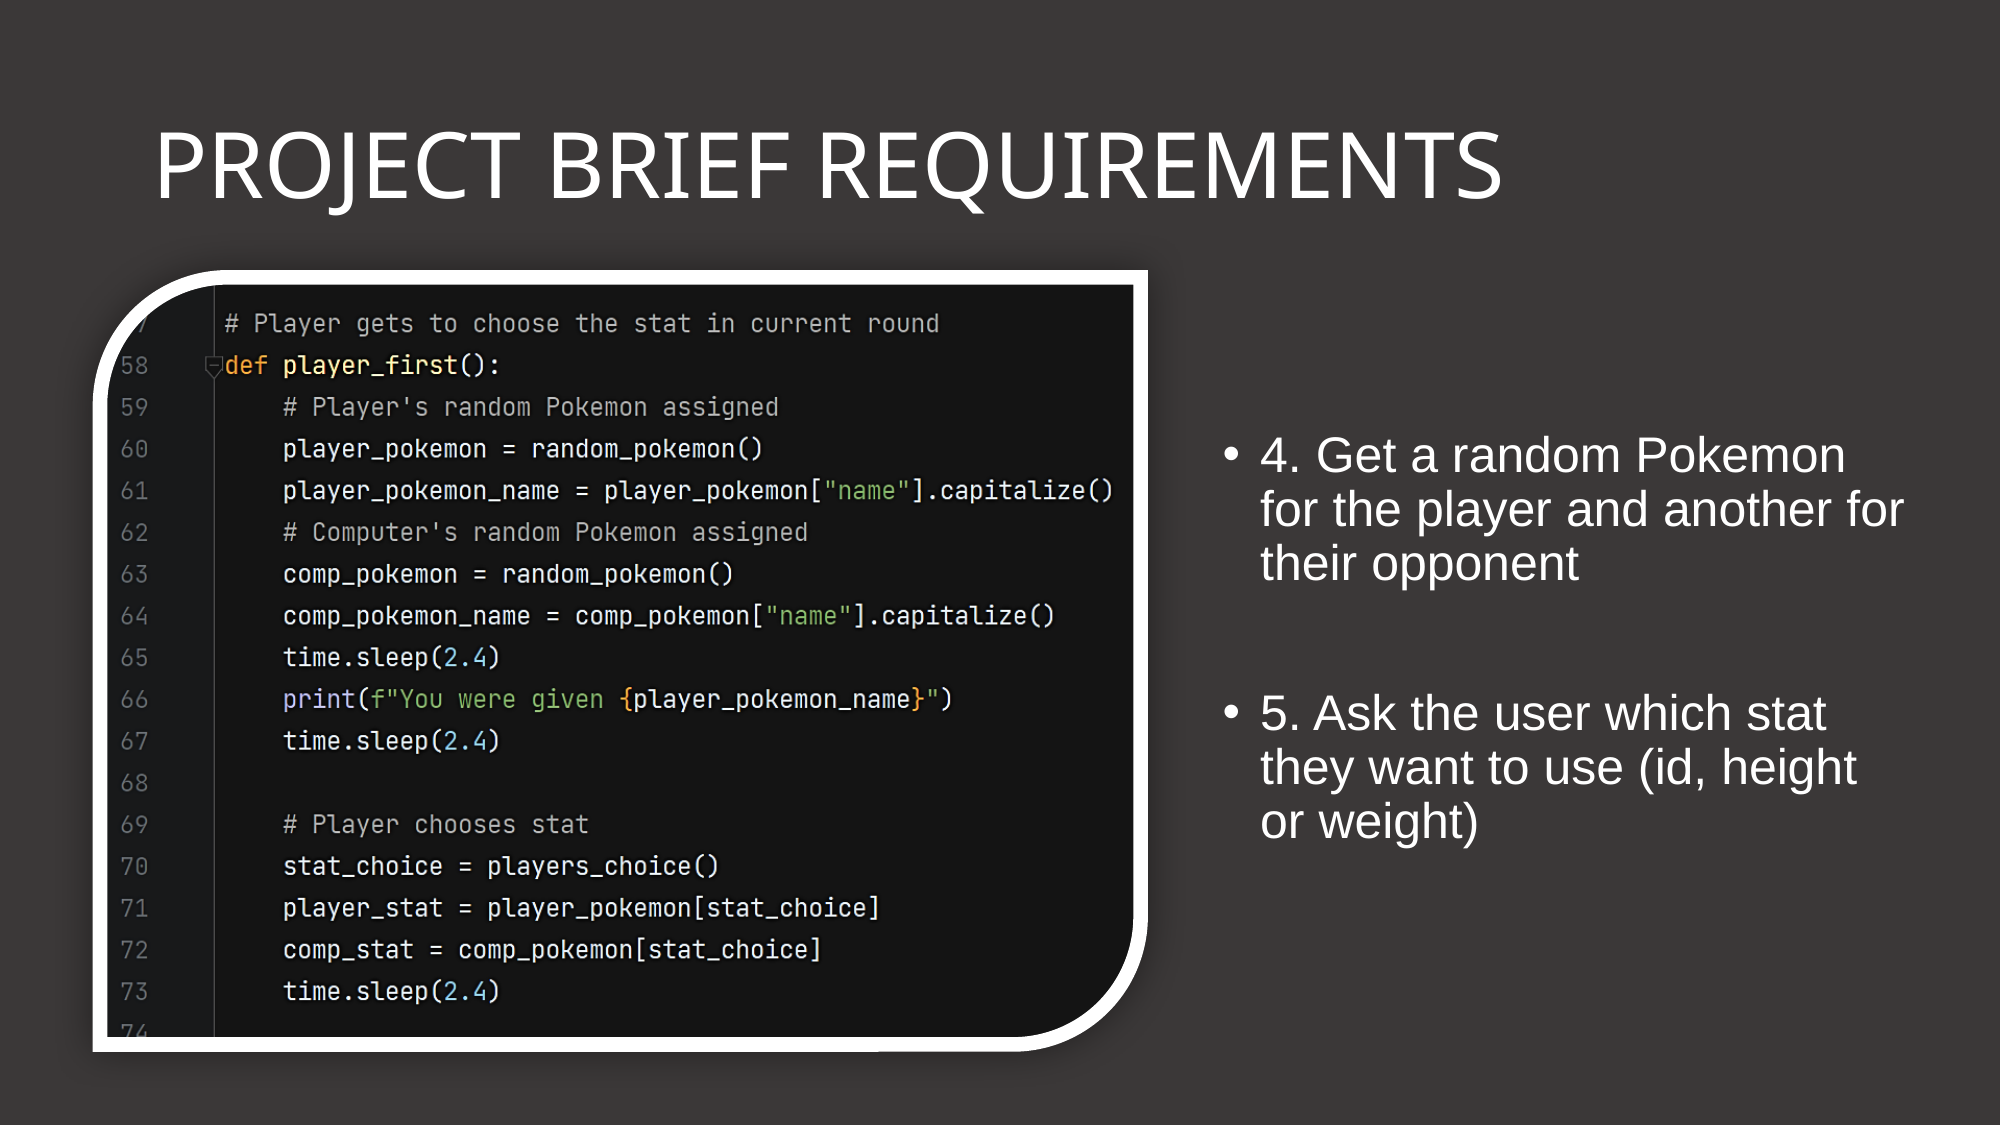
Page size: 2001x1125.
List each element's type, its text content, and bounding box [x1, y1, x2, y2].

list 4. Get a random Pokemon for the player and another for their opponent 5. Ask the user which stat they want to use (id, height or weight) [1207, 421, 1932, 969]
title PROJECT BRIEF REQUIREMENTS [137, 59, 1863, 278]
picture [99, 277, 1141, 1045]
